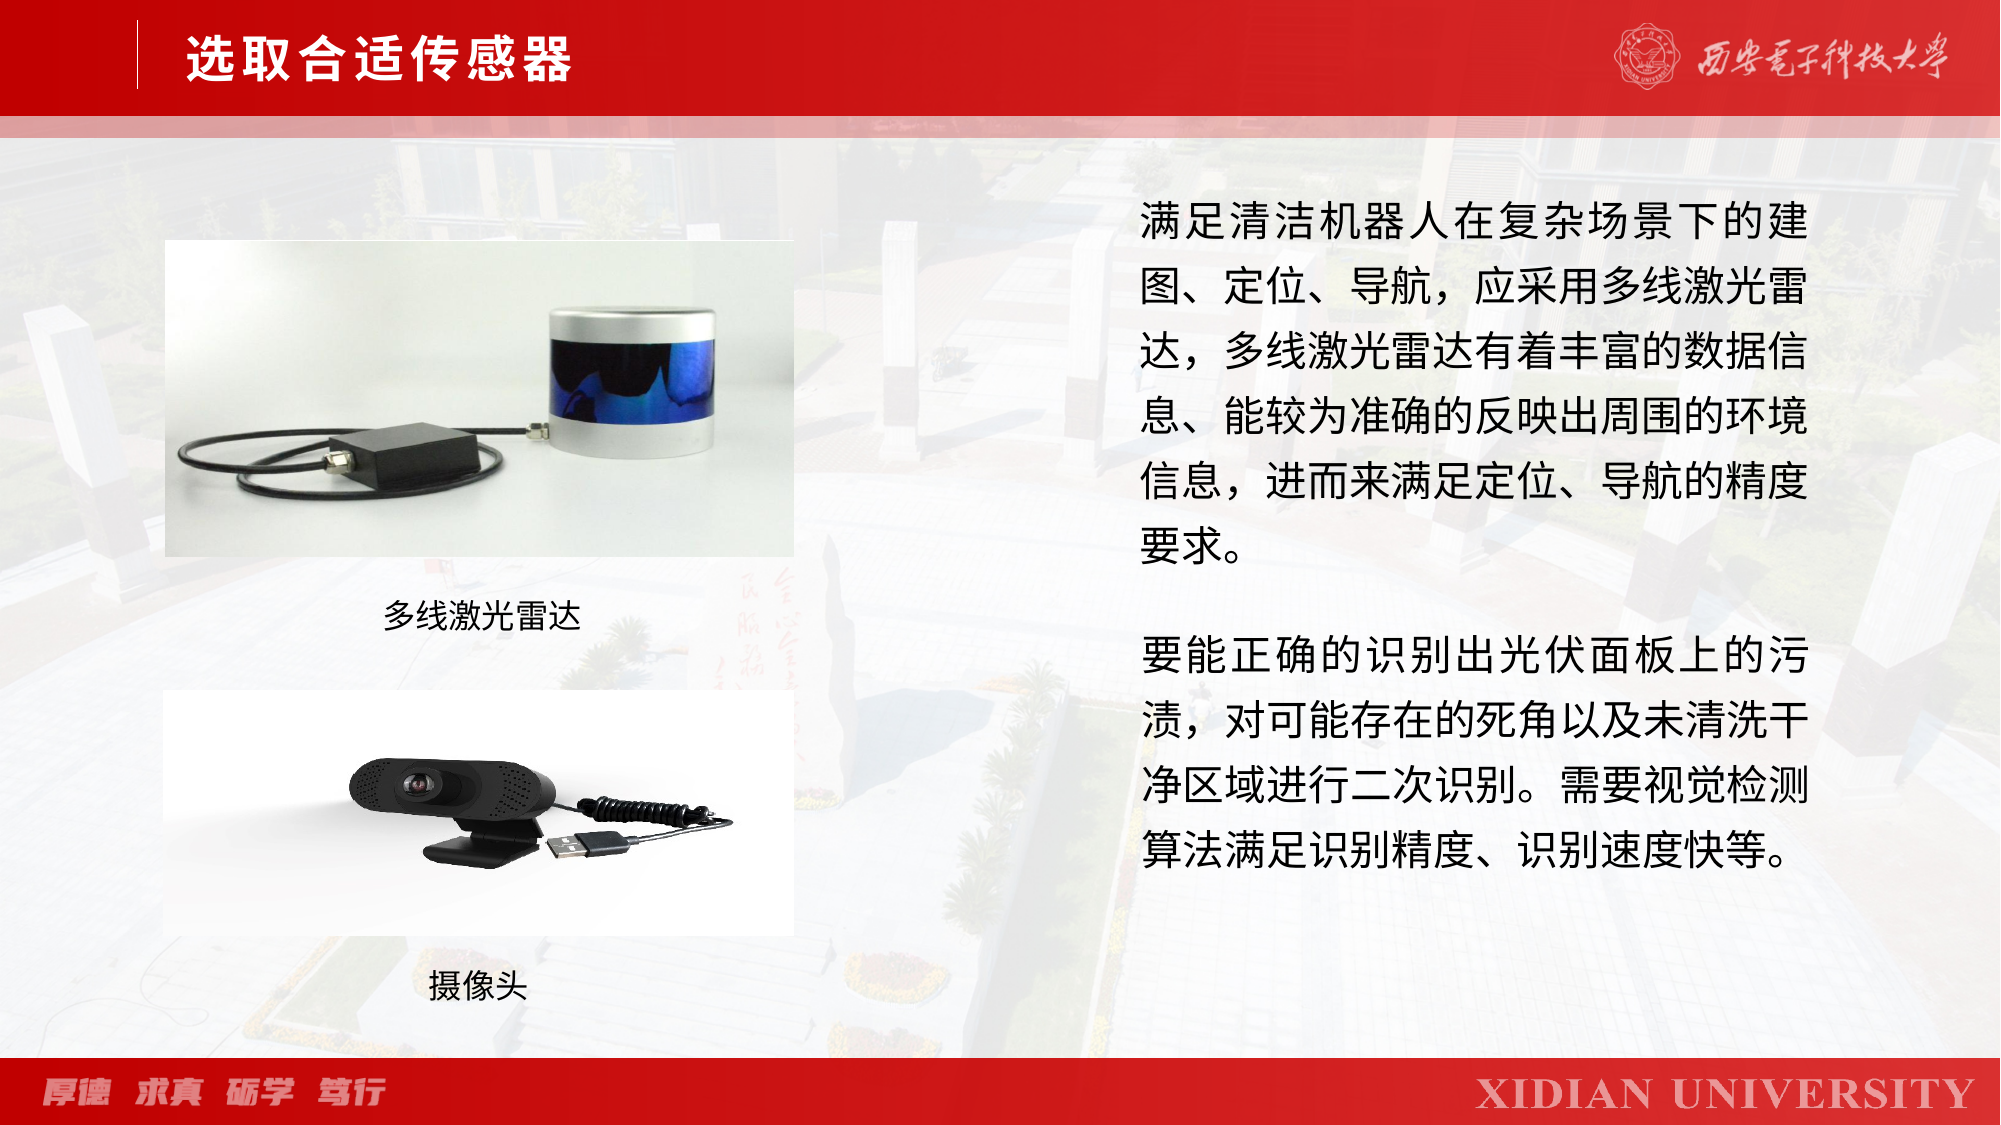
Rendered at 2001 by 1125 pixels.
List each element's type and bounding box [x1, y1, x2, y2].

text_box [0, 0, 2000, 1125]
text_box [21, 22, 1975, 1125]
picture [163, 690, 794, 936]
picture [165, 240, 794, 557]
